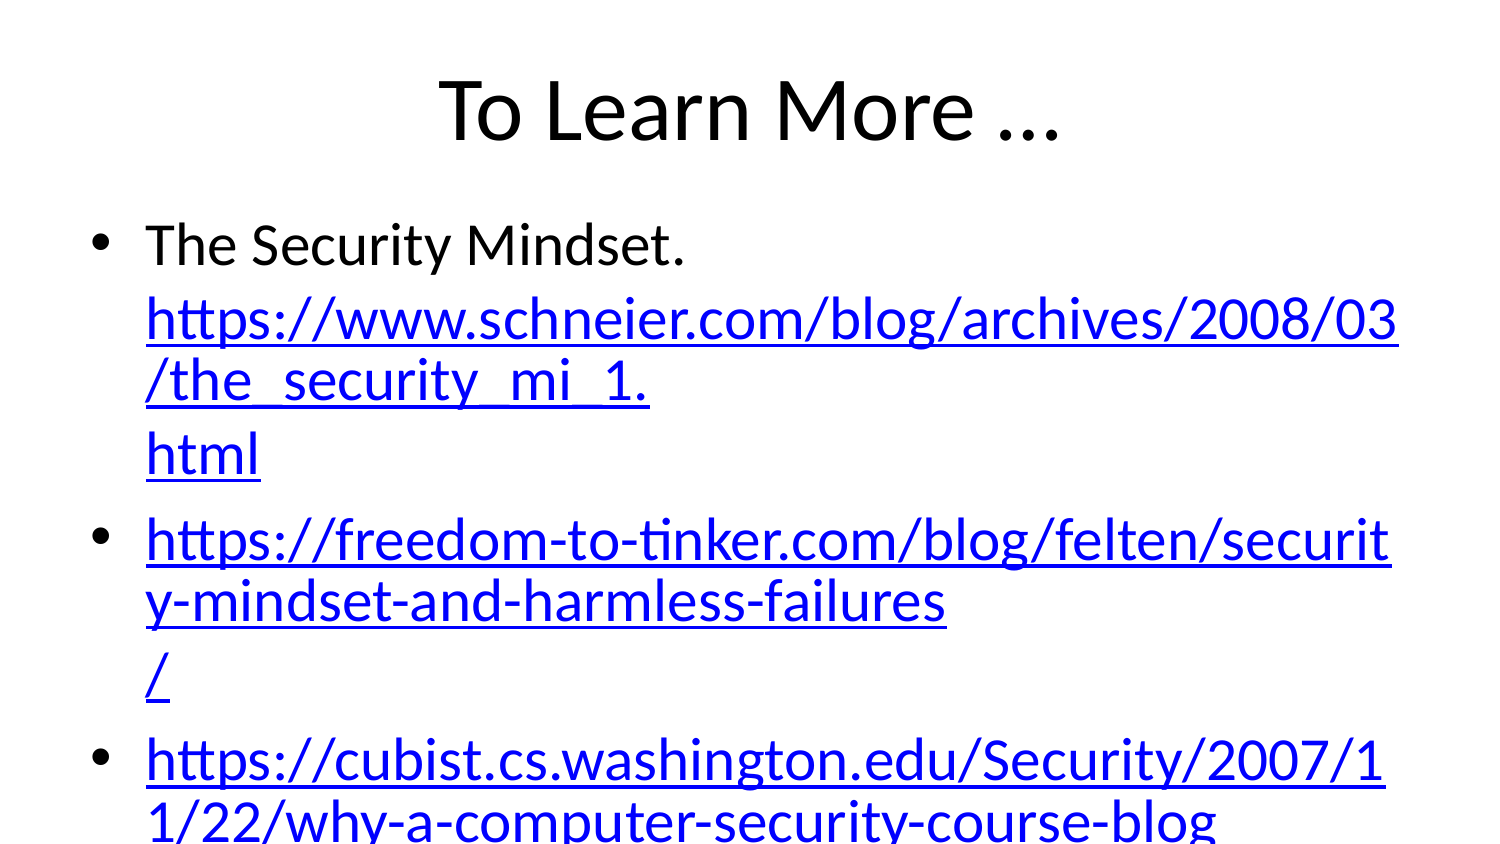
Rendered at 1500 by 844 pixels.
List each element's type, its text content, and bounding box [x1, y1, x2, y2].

title To Learn More … [75, 33, 1425, 175]
list The Security Mindset. https://www.schneier.com/blog/archives/2008/03/the_security_mi_1.html https://freedom-to-tinker.com/blog/felten/security-mindset-and-harmless-failures/ https://cubist.cs.washington.edu/Security/2007/11/22/why-a-computer-security-course-blog/ [75, 196, 1425, 754]
